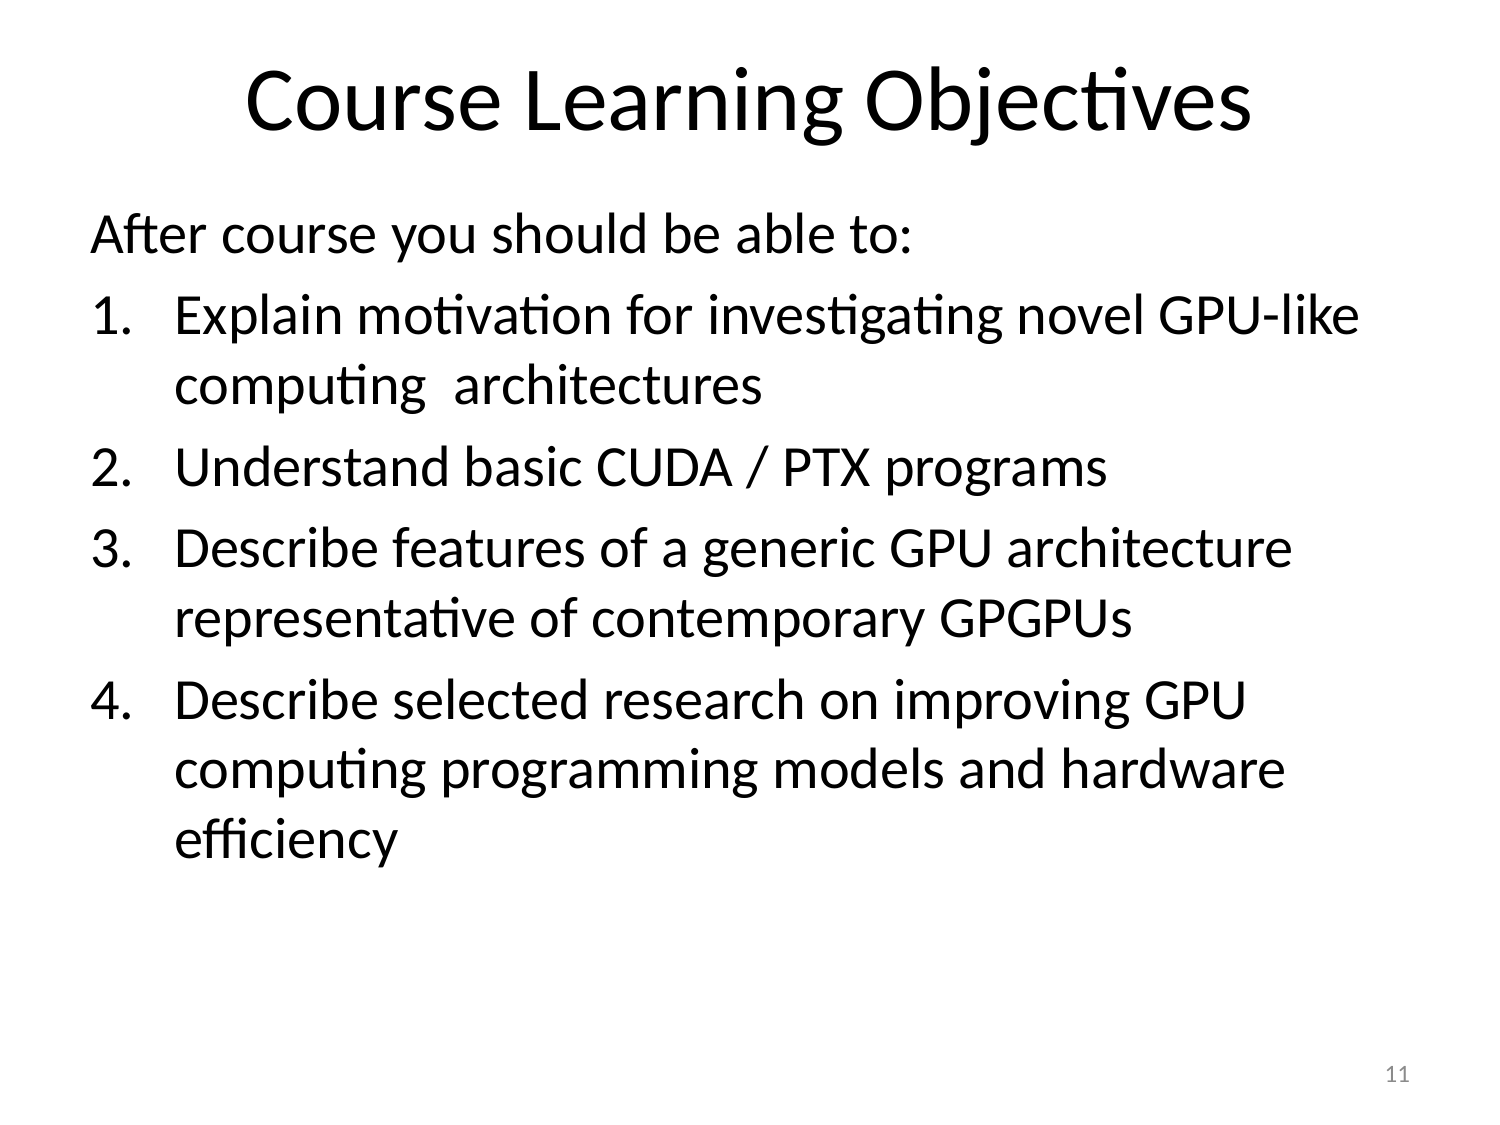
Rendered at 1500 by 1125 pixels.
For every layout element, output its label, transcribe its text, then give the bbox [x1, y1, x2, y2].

list After course you should be able to: Explain motivation for investigating novel GPU-like computing architectures Understand basic CUDA / PTX programs Describe features of a generic GPU architecture representative of contemporary GPGPUs Describe selected research on improving GPU computing programming models and hardware efficiency [75, 187, 1425, 1043]
slide_number 11 [1074, 1042, 1425, 1103]
title Course Learning Objectives [75, 0, 1425, 187]
